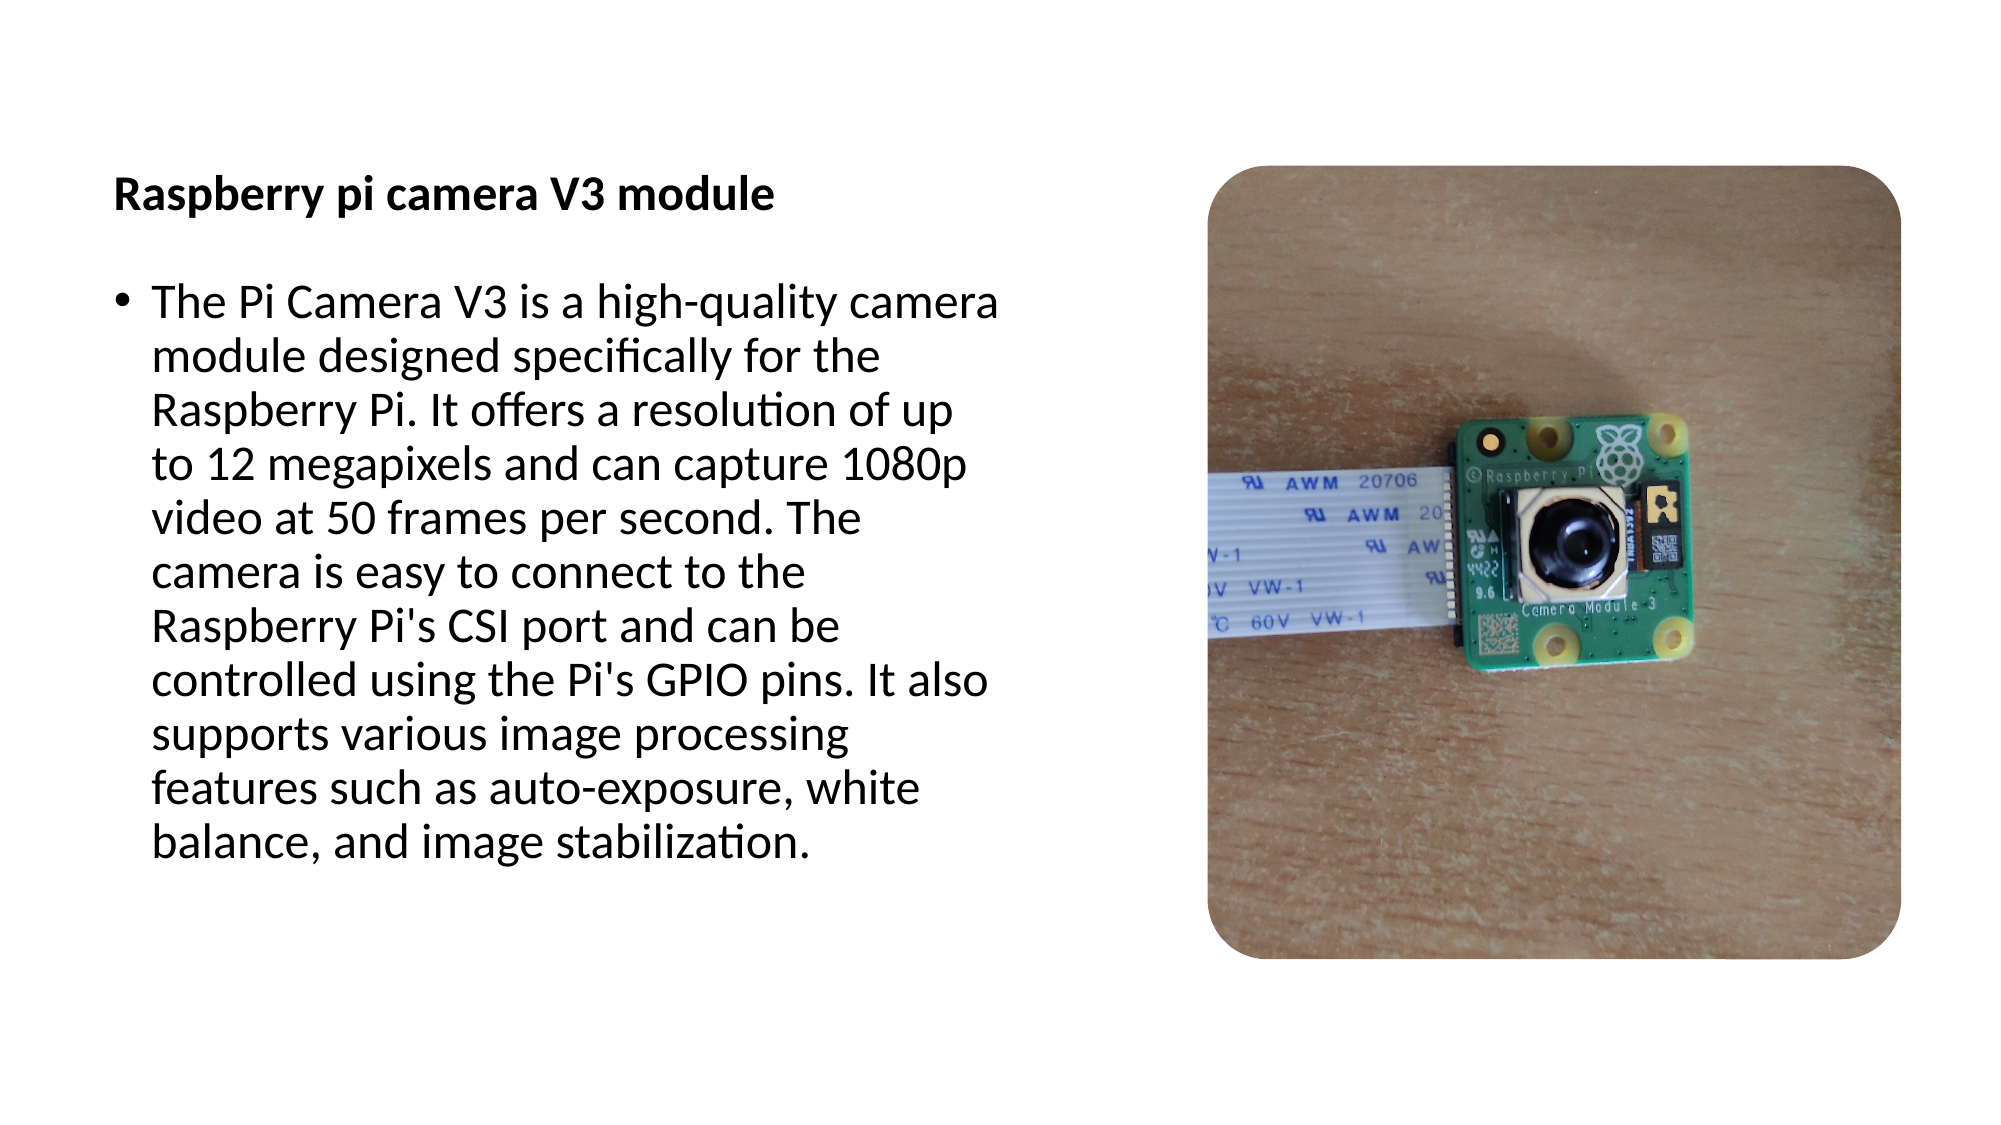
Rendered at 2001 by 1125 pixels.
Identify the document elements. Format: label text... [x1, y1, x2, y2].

list The Pi Camera V3 is a high-quality camera module designed specifically for the Raspberry Pi. It offers a resolution of up to 12 megapixels and can capture 1080p video at 50 frames per second. The camera is easy to connect to the Raspberry Pi's CSI port and can be controlled using the Pi's GPIO pins. It also supports various image processing features such as auto-exposure, white balance, and image stabilization. [98, 267, 1022, 1039]
text_box Raspberry pi camera V3 module [98, 153, 1038, 229]
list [1207, 165, 1902, 960]
